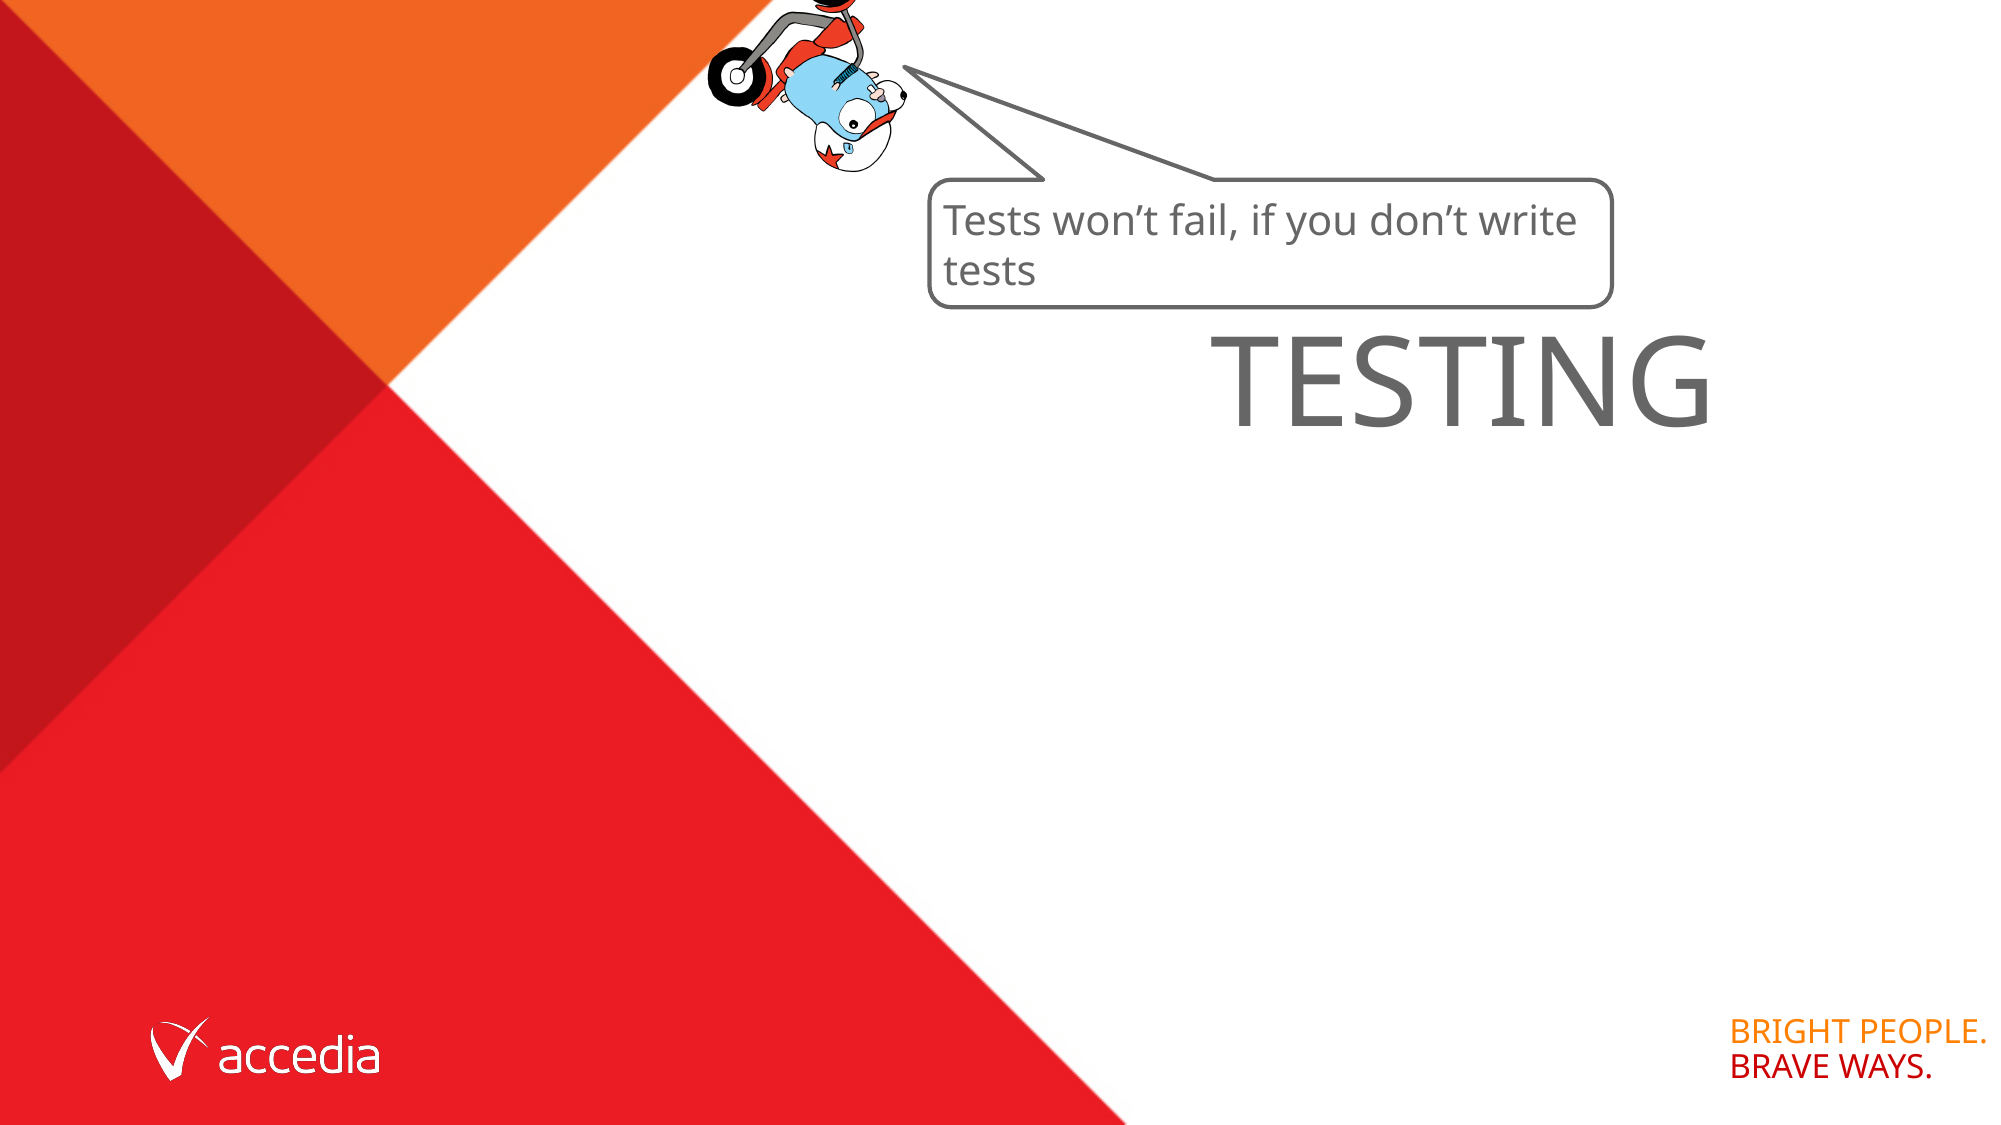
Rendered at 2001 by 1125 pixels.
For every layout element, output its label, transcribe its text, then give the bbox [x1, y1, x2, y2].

text_box Tests won’t fail, if you don’t write tests [920, 72, 1612, 308]
title testing [387, 222, 1725, 551]
picture [0, 0, 2000, 1125]
